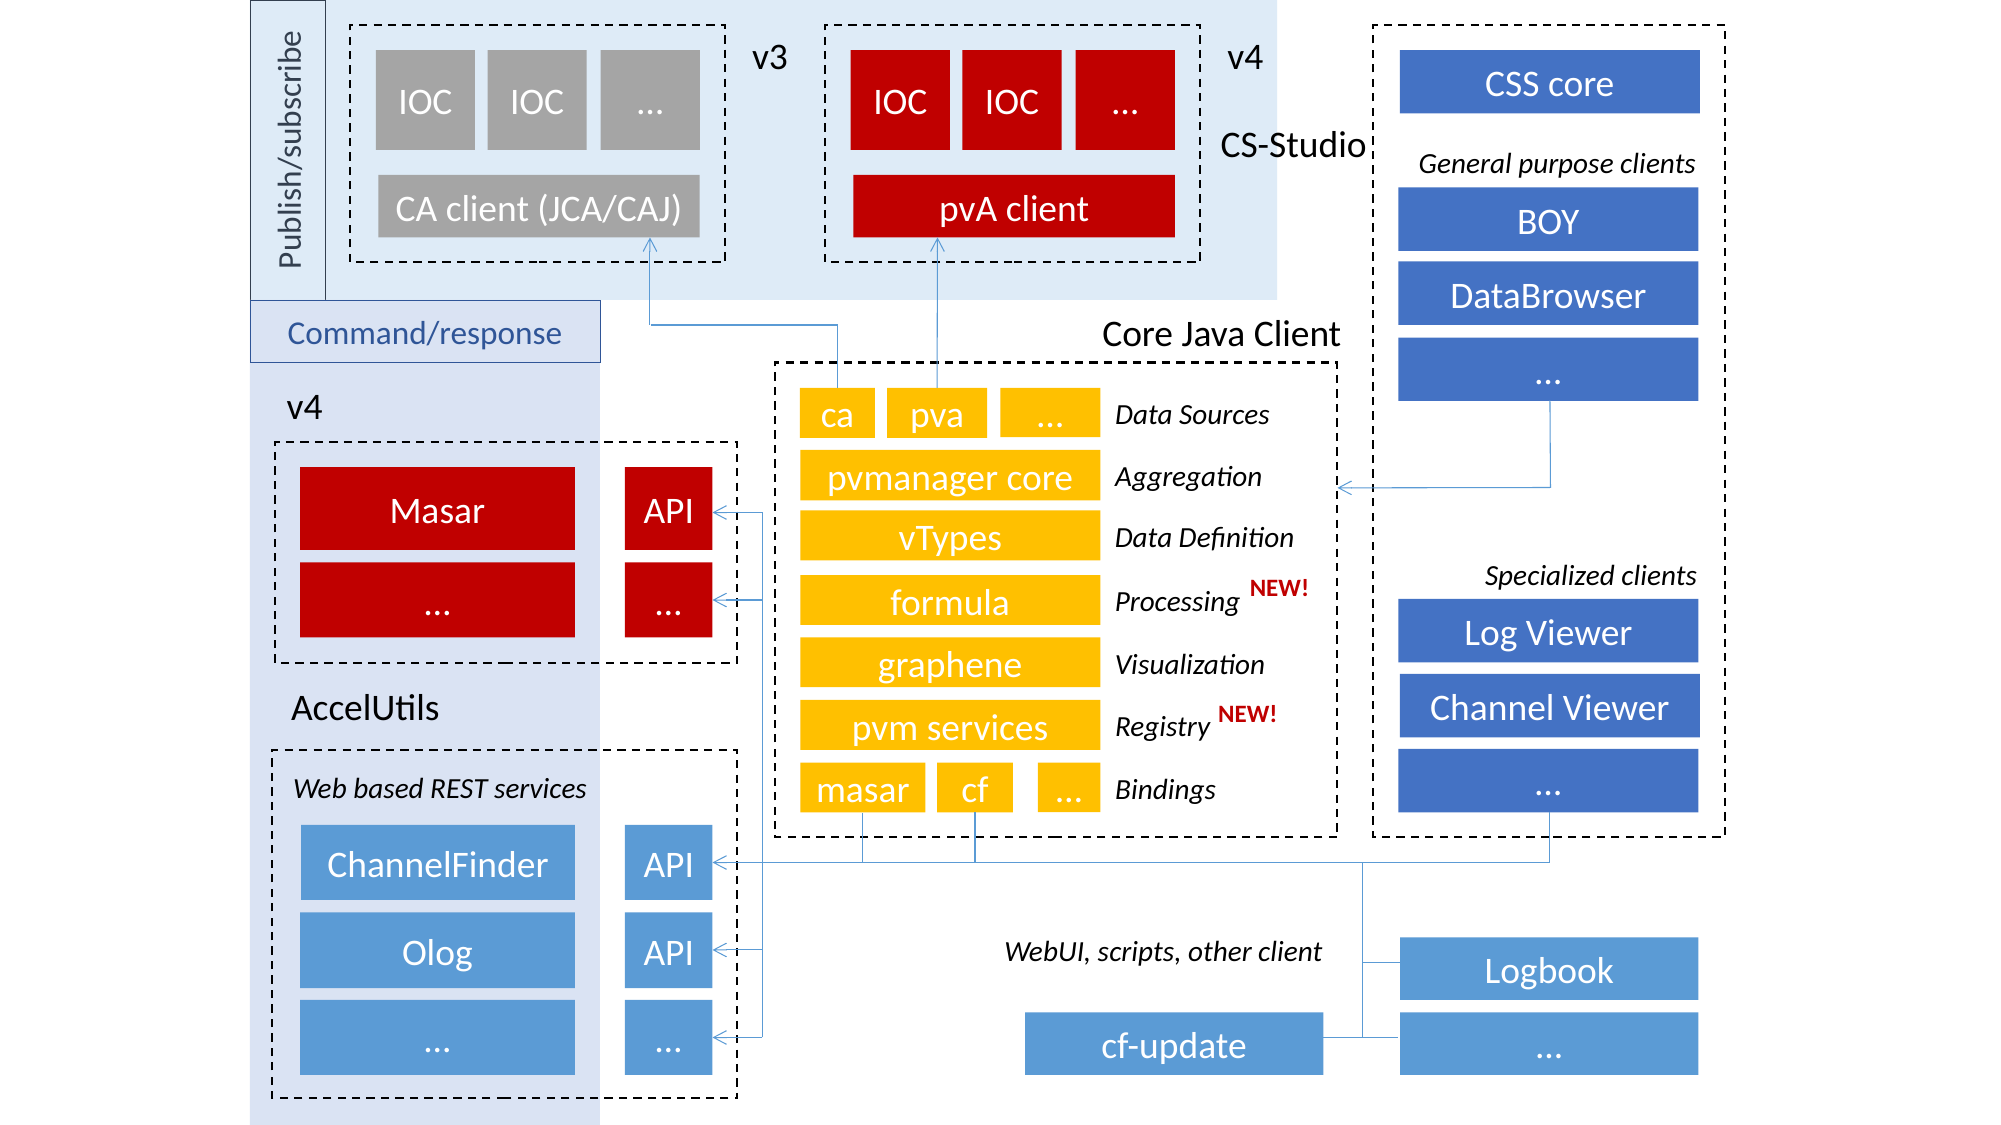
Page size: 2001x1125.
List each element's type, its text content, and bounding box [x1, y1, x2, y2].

text_box AccelUtils [276, 675, 455, 736]
text_box v4 [249, 374, 338, 435]
text_box NEW! [1235, 563, 1325, 609]
text_box [349, 24, 726, 263]
text_box Log Viewer [1397, 598, 1699, 663]
text_box Publish/subscribe [249, 0, 326, 299]
text_box Data Definition [1099, 509, 1313, 561]
text_box Visualization [1101, 636, 1313, 688]
text_box DataBrowser [1397, 260, 1699, 326]
text_box Aggregation [1099, 449, 1338, 501]
text_box v4 [1212, 24, 1288, 85]
text_box [824, 24, 1201, 263]
text_box … [624, 561, 713, 638]
text_box … [600, 49, 701, 151]
text_box Bindings [1099, 761, 1263, 814]
text_box v3 [737, 24, 813, 85]
text_box API [624, 466, 713, 551]
text_box Masar [299, 466, 576, 551]
text_box Data Sources [1099, 386, 1319, 438]
text_box Core Java Client [1087, 301, 1413, 362]
text_box pvm services [799, 699, 1101, 751]
text_box vTypes [799, 509, 1099, 561]
text_box [249, 363, 601, 1125]
text_box cf [936, 761, 1014, 814]
text_box [1372, 24, 1726, 838]
text_box General purpose clients [1384, 137, 1711, 188]
text_box Registry [1101, 699, 1276, 751]
text_box … [1037, 761, 1099, 813]
text_box NEW! [1203, 690, 1293, 736]
text_box CS-Studio [1205, 112, 1373, 173]
text_box formula [799, 574, 1101, 626]
text_box [326, 0, 1278, 301]
text_box [274, 441, 738, 664]
text_box Channel Viewer [1399, 673, 1701, 738]
text_box ... [1399, 1011, 1700, 1076]
text_box [774, 361, 1338, 838]
text_box Specialized clients [1384, 548, 1712, 599]
text_box IOC [486, 49, 588, 151]
text_box [271, 749, 738, 1099]
text_box … [1397, 336, 1699, 402]
text_box WebUI, scripts, other client [942, 924, 1338, 975]
text_box Processing [1101, 574, 1338, 626]
text_box Logbook [1399, 936, 1700, 1001]
text_box IOC [961, 49, 1063, 151]
text_box graphene [799, 636, 1101, 688]
text_box CSS core [1399, 49, 1701, 114]
text_box cf-update [1024, 1011, 1325, 1076]
text_box … [1075, 49, 1176, 151]
text_box BOY [1397, 188, 1699, 252]
text_box … [1397, 748, 1699, 813]
text_box Command/response [249, 299, 601, 363]
text_box masar [799, 761, 926, 814]
